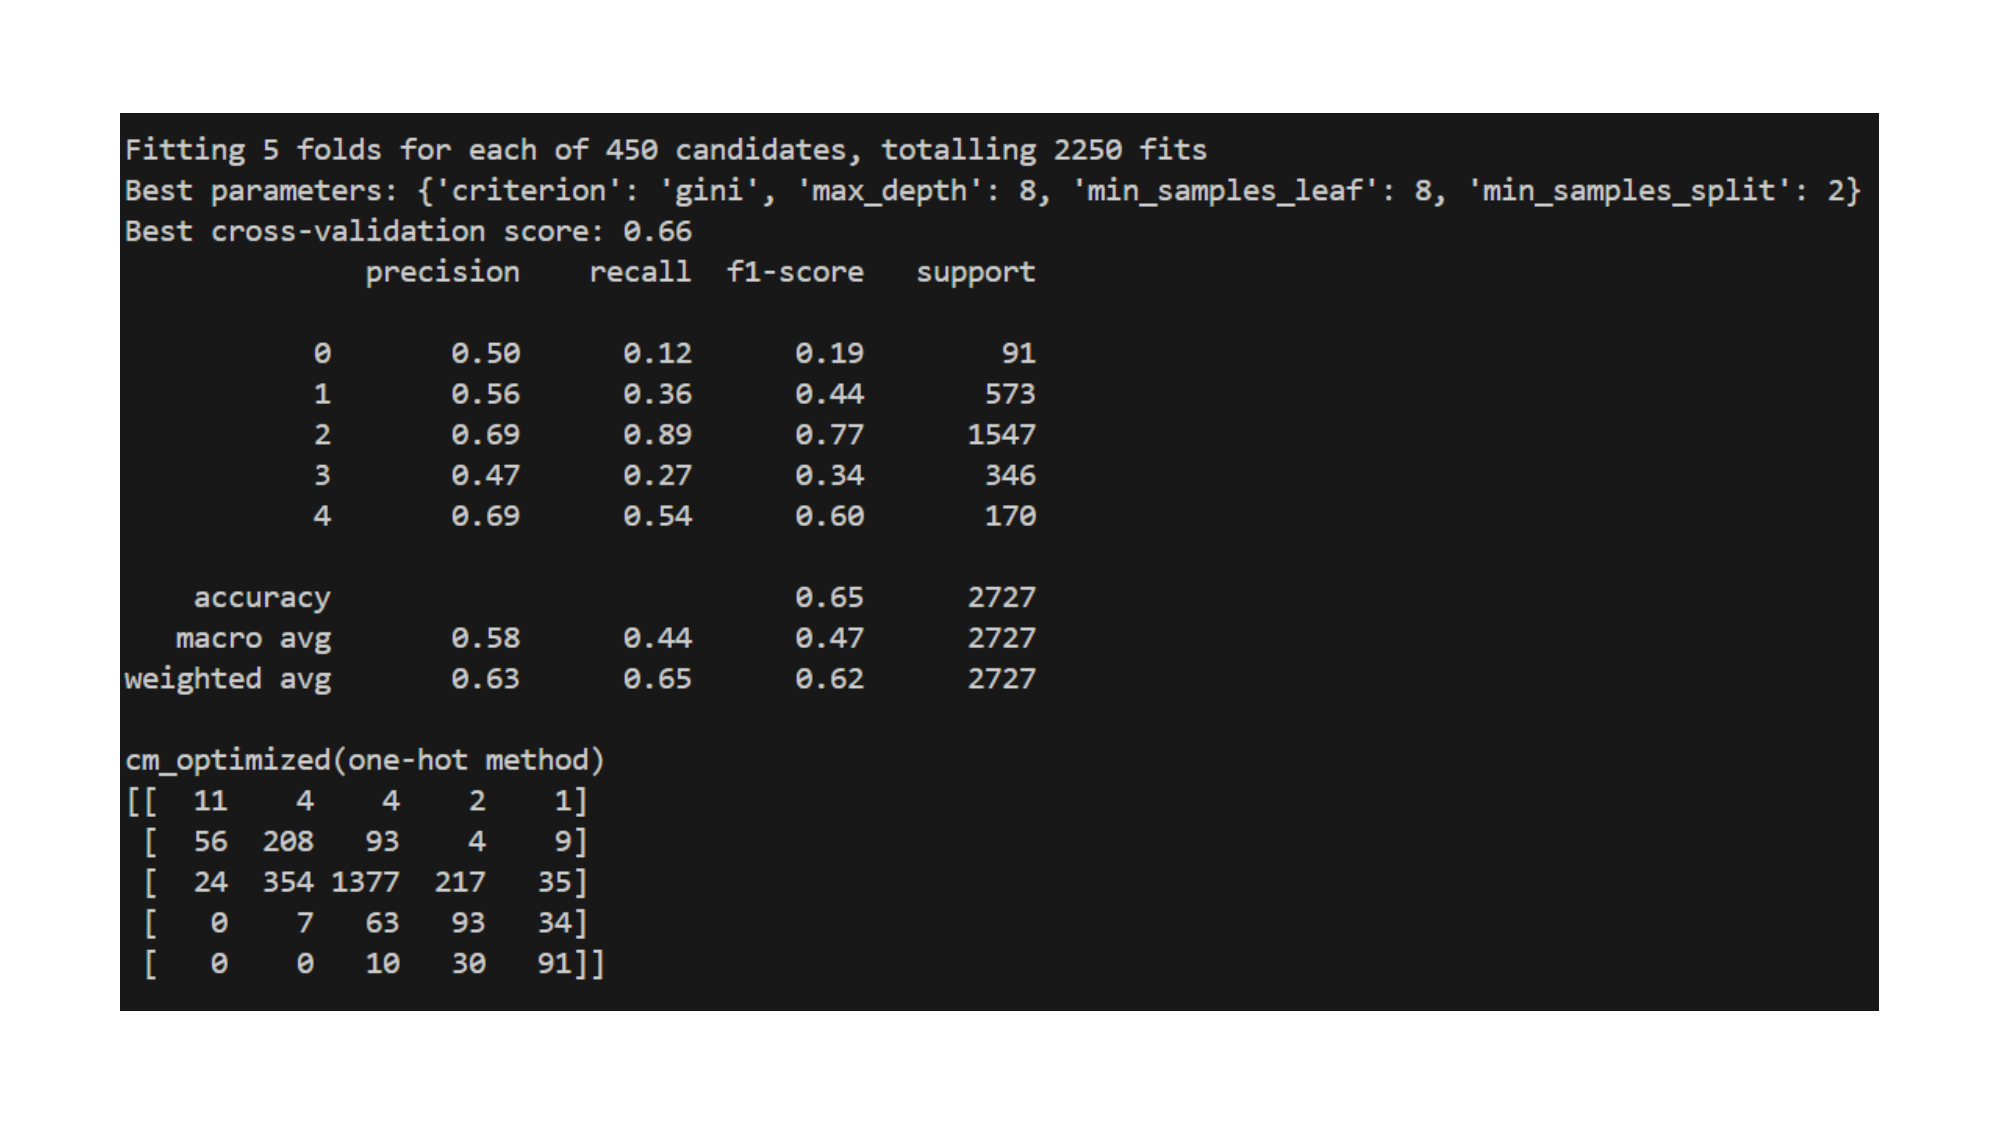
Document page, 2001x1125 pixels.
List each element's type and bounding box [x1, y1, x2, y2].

picture [120, 113, 1880, 1012]
